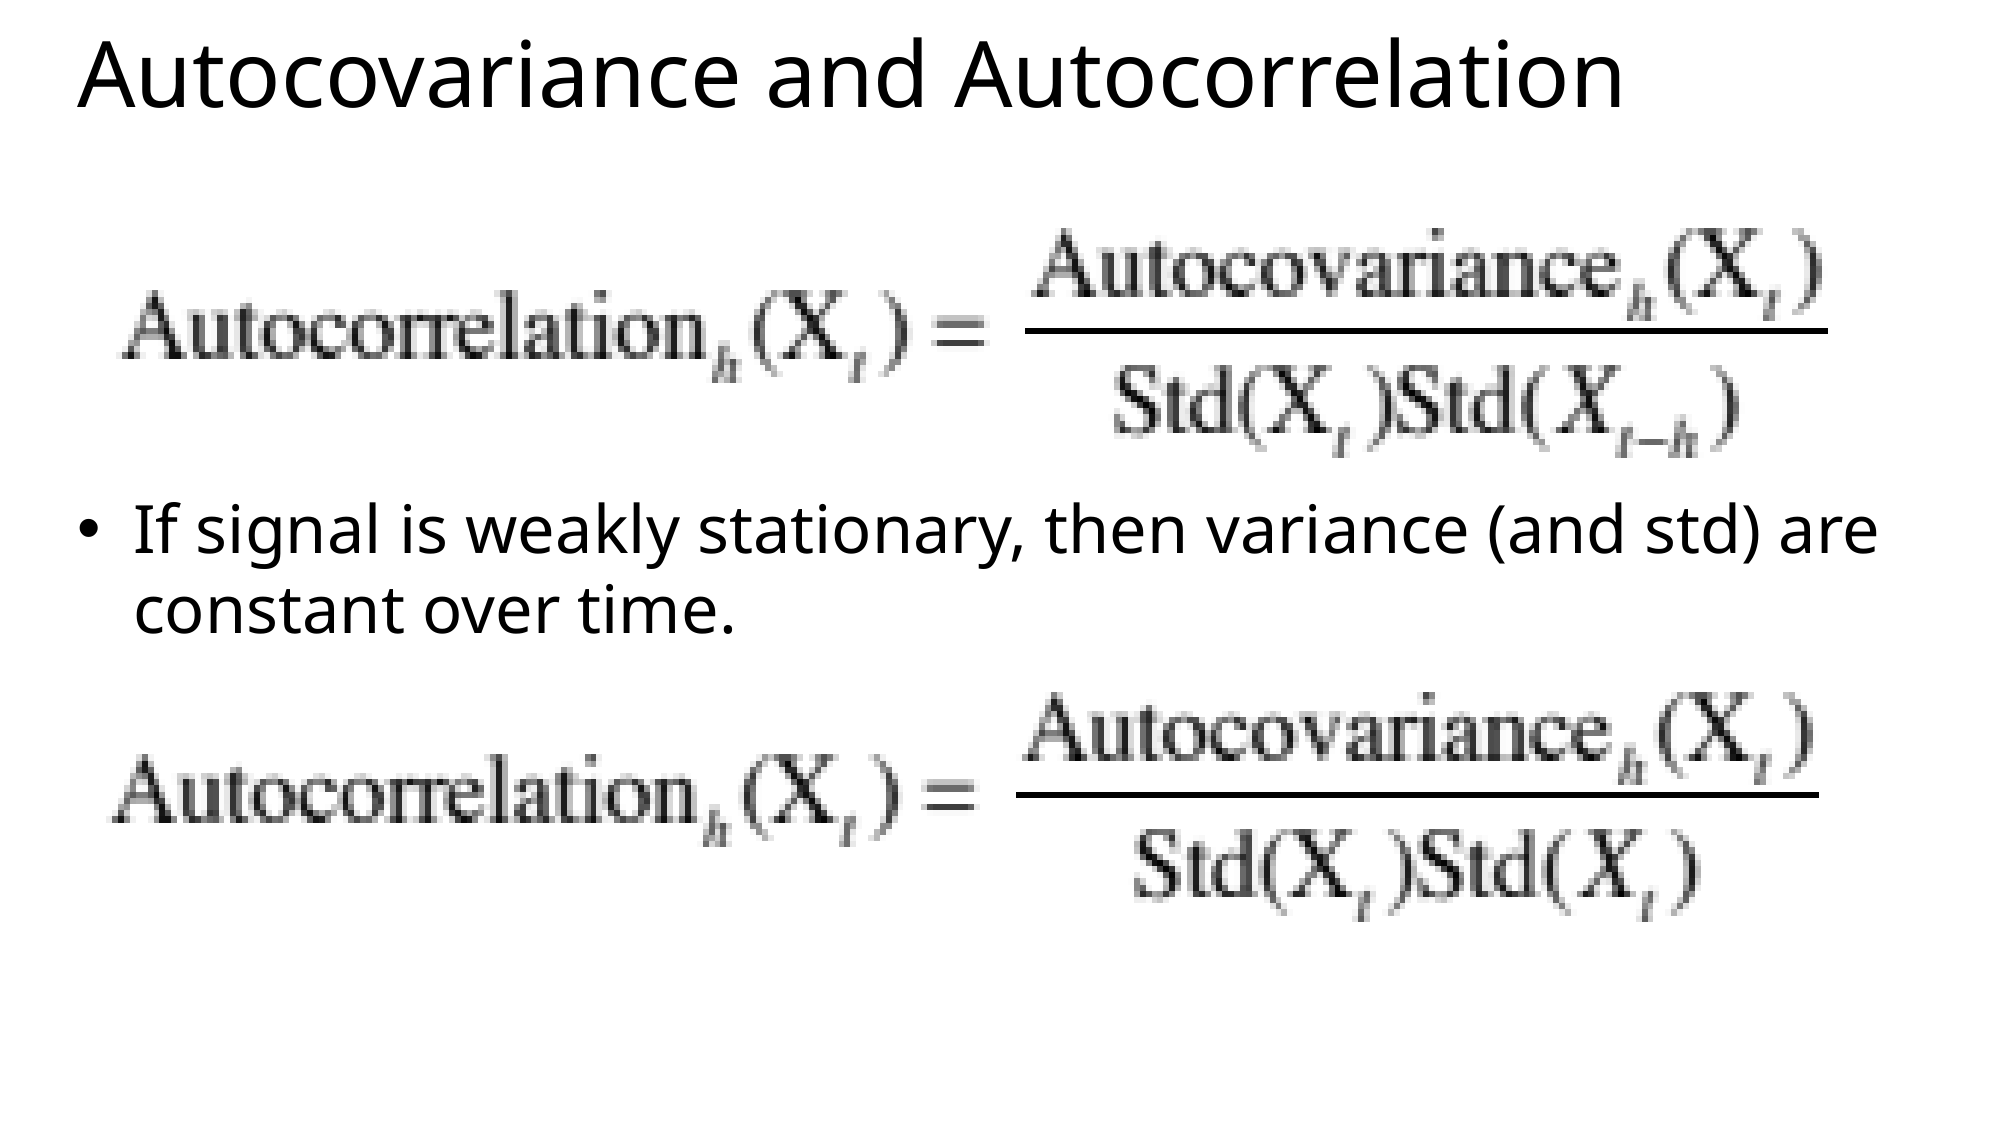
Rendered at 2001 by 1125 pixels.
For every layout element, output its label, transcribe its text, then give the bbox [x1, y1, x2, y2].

title Autocovariance and Autocorrelation [62, 29, 1953, 205]
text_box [105, 204, 1841, 472]
list If signal is weakly stationary, then variance (and std) are constant over time. [62, 479, 1953, 673]
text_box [95, 668, 1831, 936]
